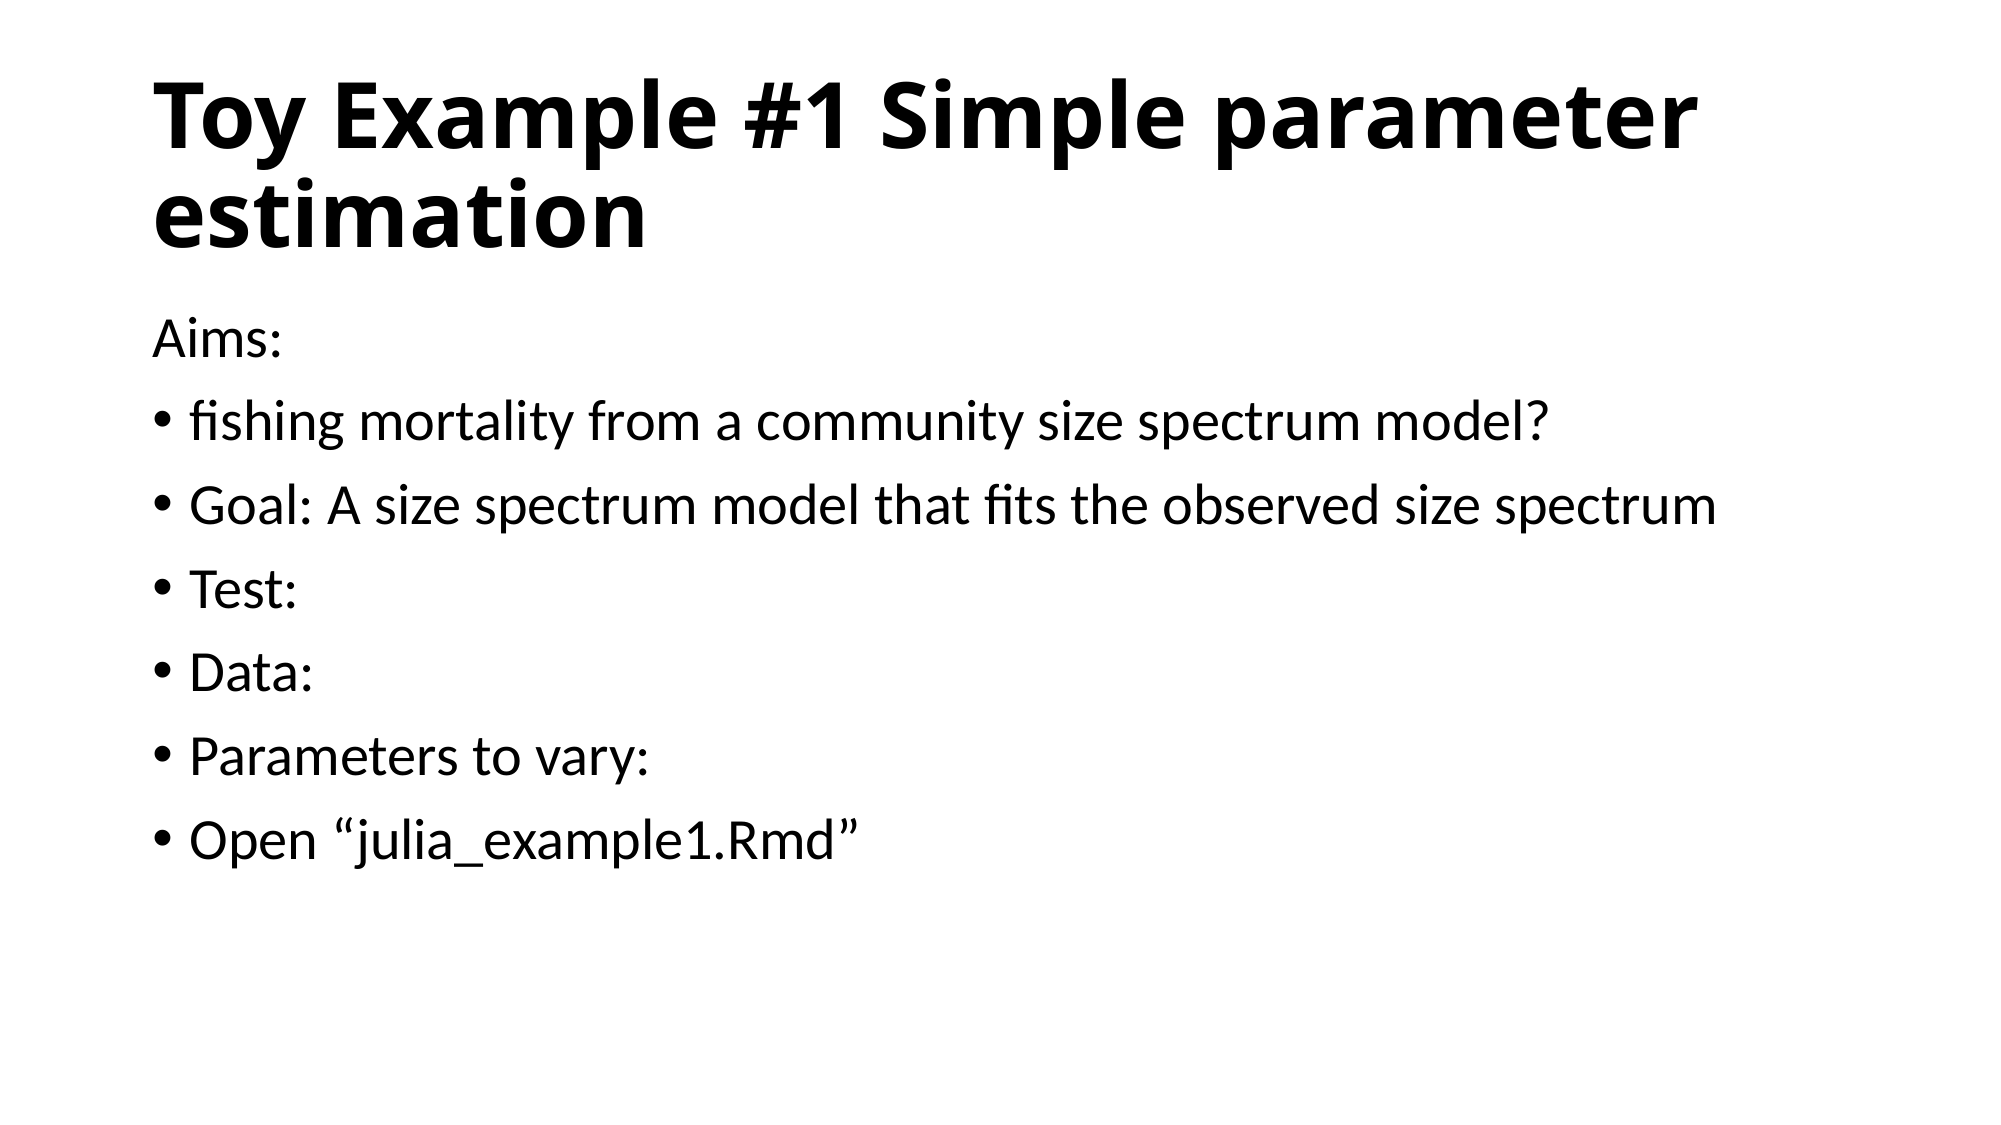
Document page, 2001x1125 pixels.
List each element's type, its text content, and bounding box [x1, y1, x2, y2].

list Aims: fishing mortality from a community size spectrum model? Goal: A size spectrum model that fits the observed size spectrum Test: Data: Parameters to vary: Open “julia_example1.Rmd” [137, 299, 1863, 1014]
title Toy Example #1 Simple parameter estimation [137, 59, 1863, 278]
